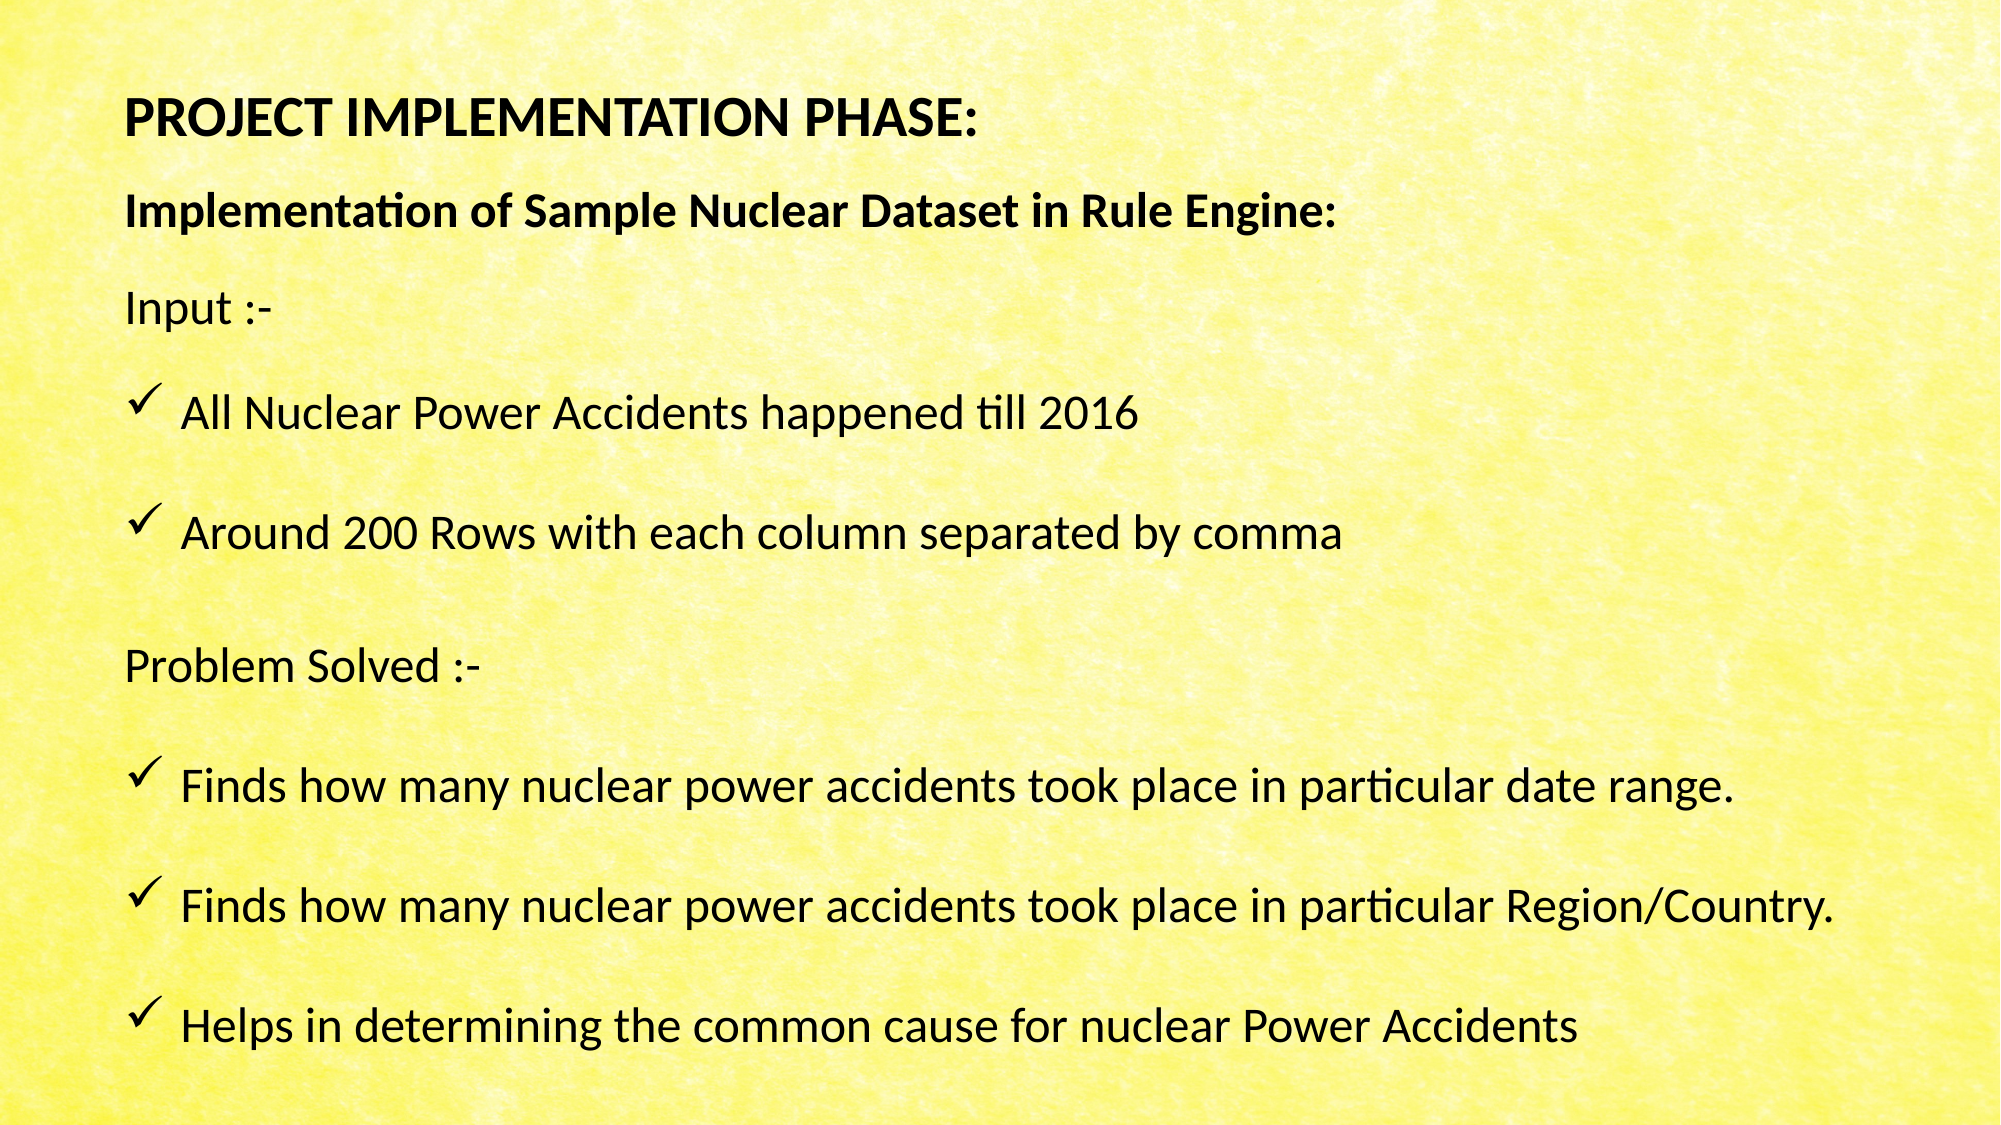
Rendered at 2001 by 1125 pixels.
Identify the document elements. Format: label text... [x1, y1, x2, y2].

text_box PROJECT IMPLEMENTATION PHASE: [109, 70, 1485, 156]
text_box Input :- All Nuclear Power Accidents happened till 2016 Around 200 Rows with each column separated by comma [109, 267, 1671, 613]
text_box Implementation of Sample Nuclear Dataset in Rule Engine: [109, 170, 1655, 245]
picture [0, 0, 2001, 1125]
text_box Problem Solved :- Finds how many nuclear power accidents took place in particular date range. Finds how many nuclear power accidents took place in particular Region/Country. Helps in determining the common cause for nuclear Power Accidents [109, 625, 2000, 1120]
